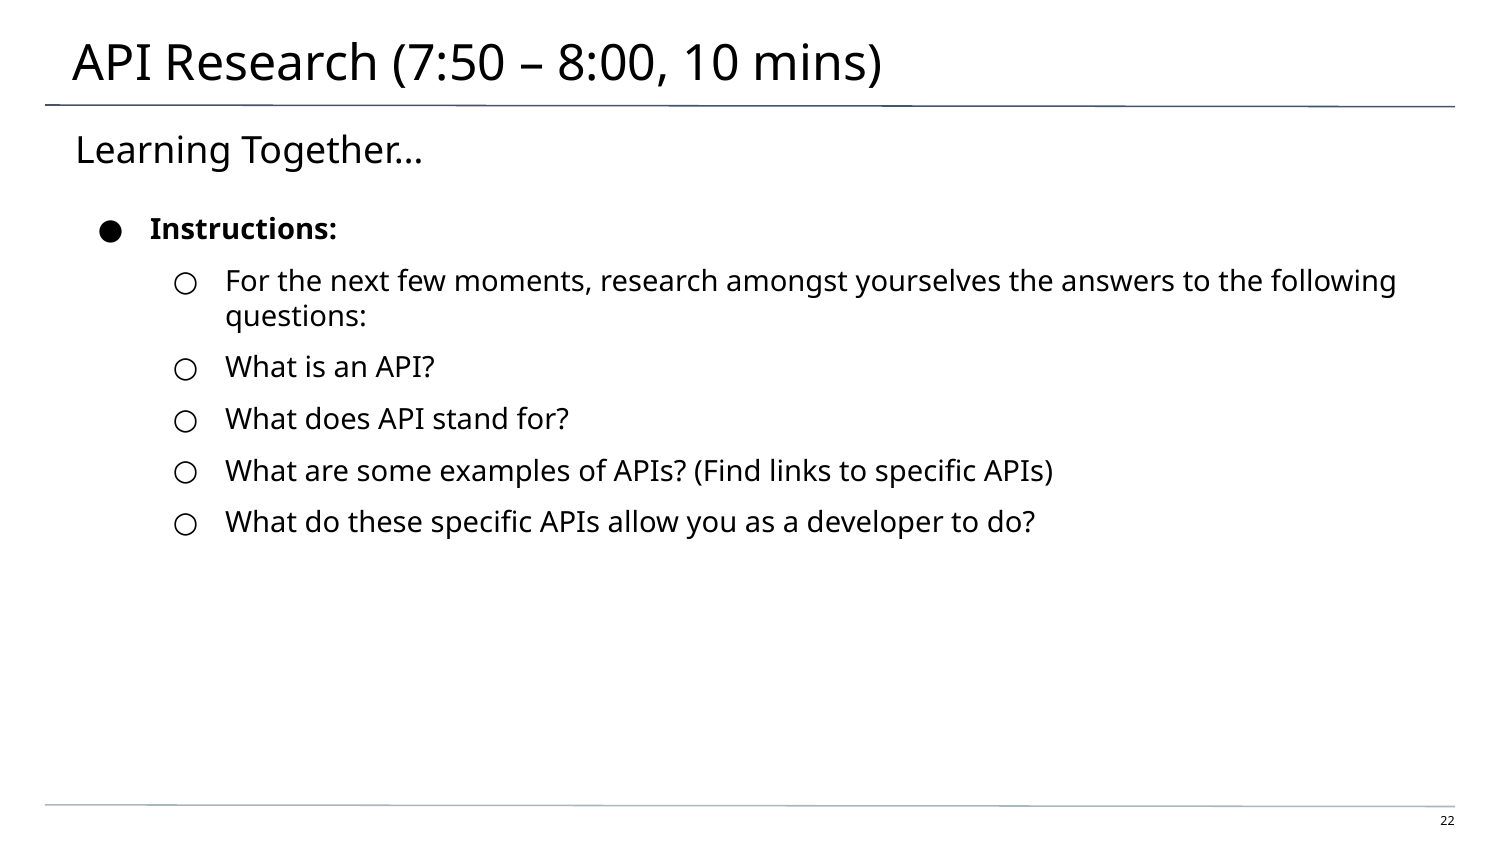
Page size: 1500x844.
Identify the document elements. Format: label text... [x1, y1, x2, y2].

list Instructions: For the next few moments, research amongst yourselves the answers to the following questions: What is an API? What does API stand for? What are some examples of APIs? (Find links to specific APIs) What do these specific APIs allow you as a developer to do? [0, 210, 1500, 805]
subtitle Learning Together… [0, 110, 1500, 171]
title API Research (7:50 – 8:00, 10 mins) [0, 0, 1500, 88]
